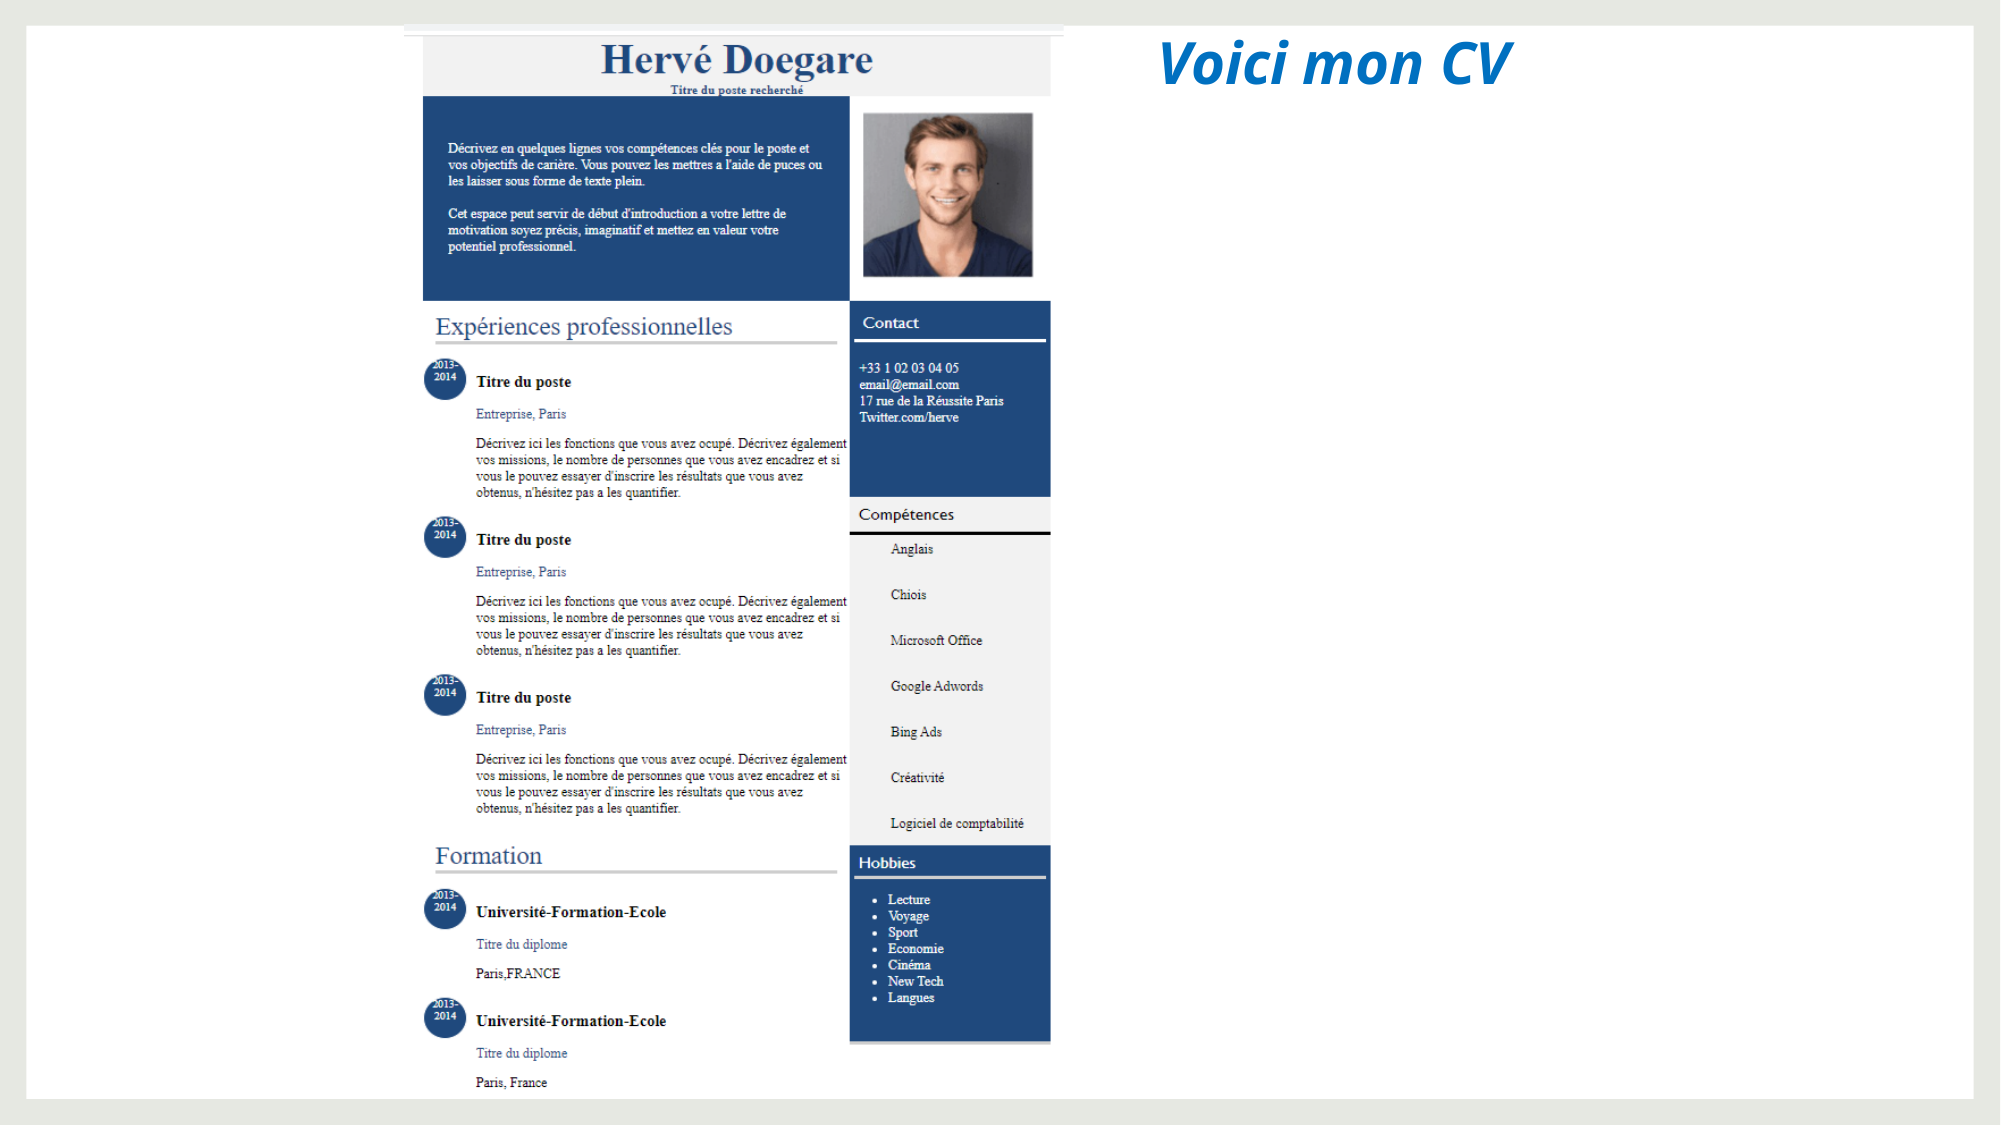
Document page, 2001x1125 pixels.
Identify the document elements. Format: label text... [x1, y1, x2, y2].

text_box Voici mon CV [876, 18, 1792, 104]
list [404, 24, 1064, 1091]
